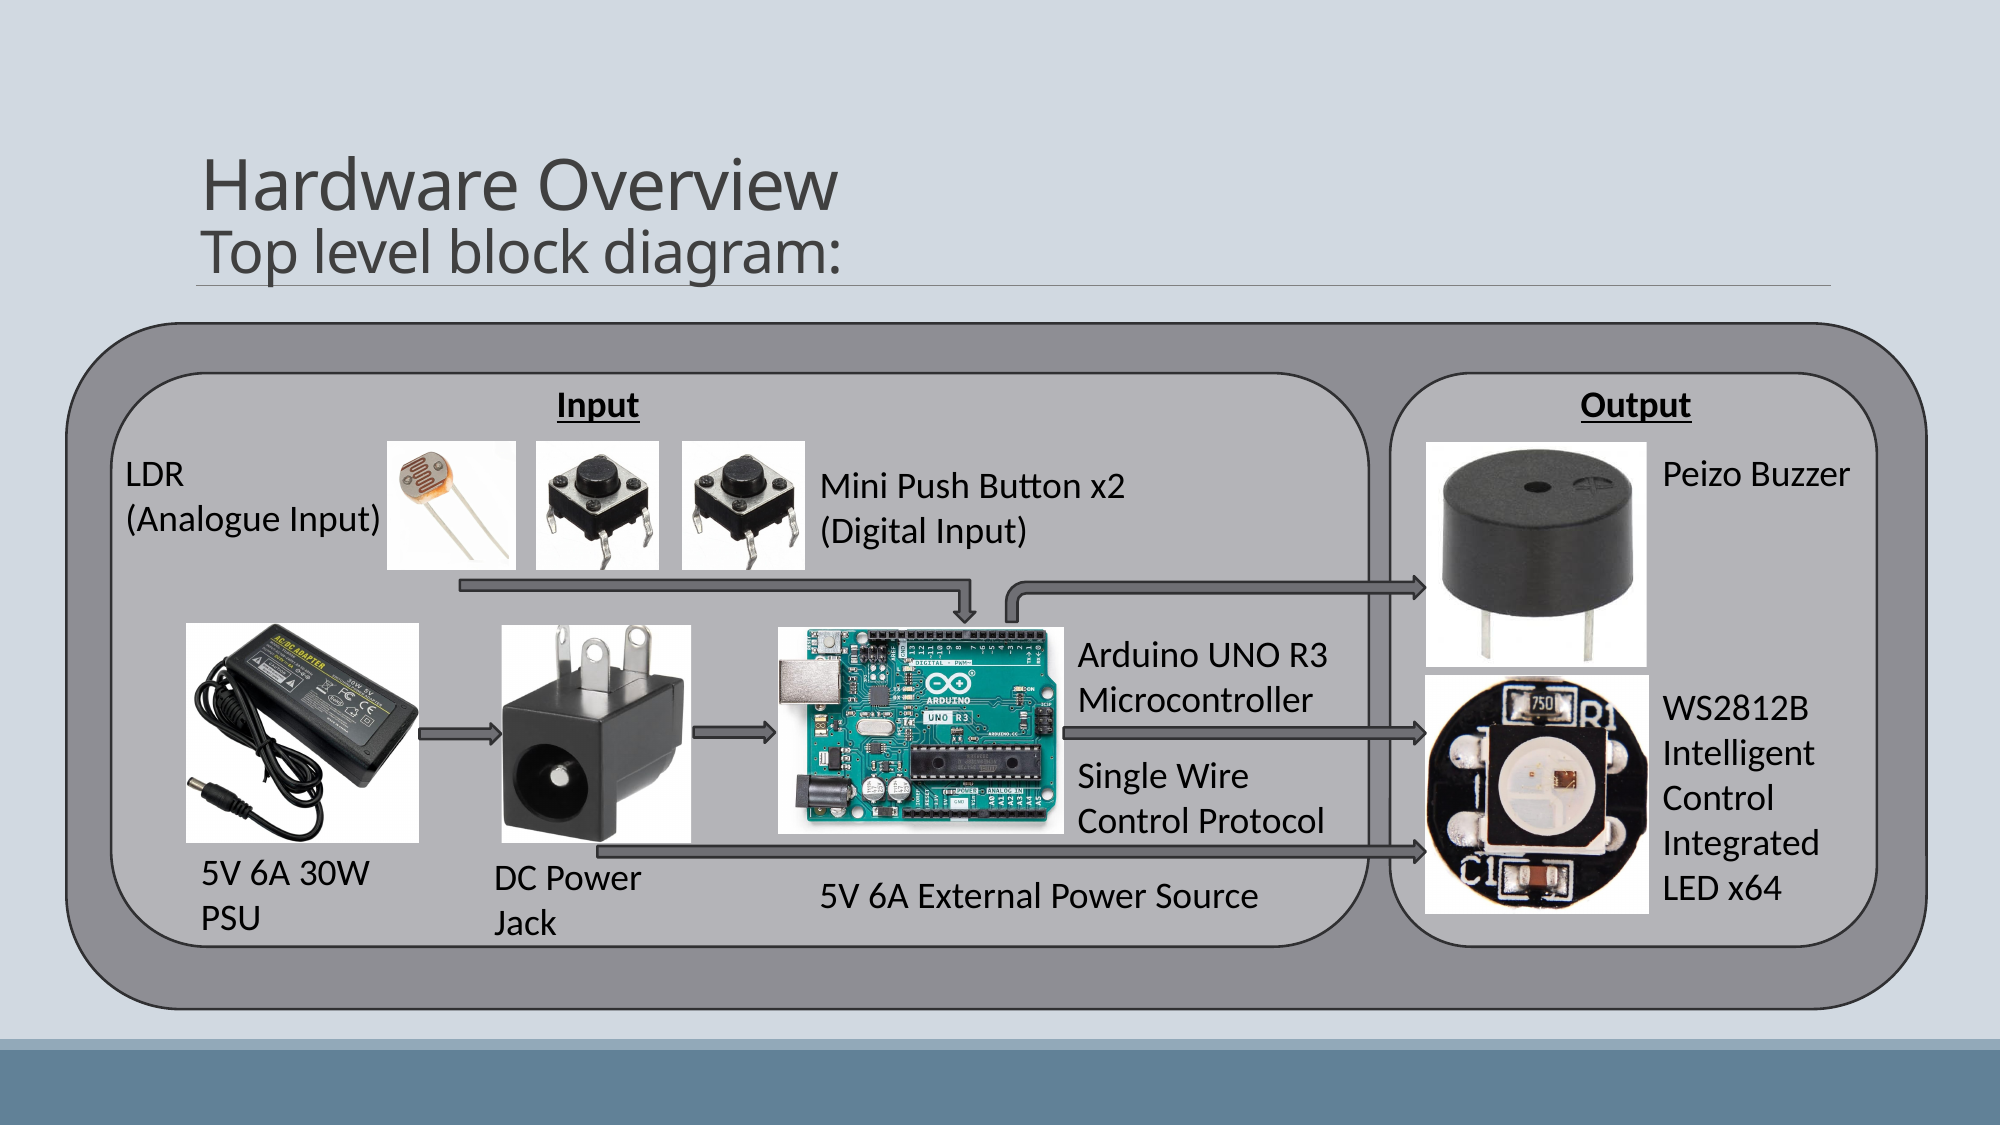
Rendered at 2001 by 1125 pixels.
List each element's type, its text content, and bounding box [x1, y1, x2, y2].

text_box Input [541, 372, 776, 433]
text_box [65, 322, 1928, 1011]
text_box [596, 839, 1422, 865]
text_box [1072, 720, 1422, 746]
picture [681, 441, 806, 571]
text_box [700, 720, 774, 744]
text_box DC Power Jack [479, 845, 714, 951]
title Hardware Overview Top level block diagram: [185, 36, 1836, 324]
text_box [109, 464, 962, 946]
text_box 5V 6A 30W PSU [185, 847, 421, 946]
text_box Output [1565, 372, 1801, 433]
text_box [187, 740, 498, 949]
text_box LDR (Analogue Input) [110, 441, 385, 547]
text_box [1654, 502, 1879, 675]
picture [777, 626, 1064, 835]
text_box Peizo Buzzer [1653, 441, 1895, 502]
text_box Single Wire Control Protocol [1062, 743, 1369, 849]
text_box [1388, 371, 1878, 581]
picture [1425, 441, 1648, 668]
text_box [428, 722, 498, 746]
picture [1425, 675, 1649, 915]
text_box [1004, 574, 1422, 623]
picture [500, 625, 692, 845]
picture [535, 441, 660, 571]
text_box [714, 859, 1370, 949]
text_box [458, 578, 977, 623]
text_box [1388, 859, 1861, 949]
text_box [113, 371, 1371, 623]
text_box Arduino UNO R3 Microcontroller [1062, 622, 1381, 726]
picture [386, 441, 516, 571]
text_box 5V 6A External Power Source [804, 863, 1281, 924]
text_box [1388, 594, 1424, 726]
text_box WS2812B Intelligent Control Integrated LED x64 [1656, 675, 1895, 916]
text_box Mini Push Button x2 (Digital Input) [814, 453, 1147, 559]
text_box [1072, 740, 1371, 844]
picture [186, 623, 420, 843]
text_box [1388, 740, 1422, 845]
